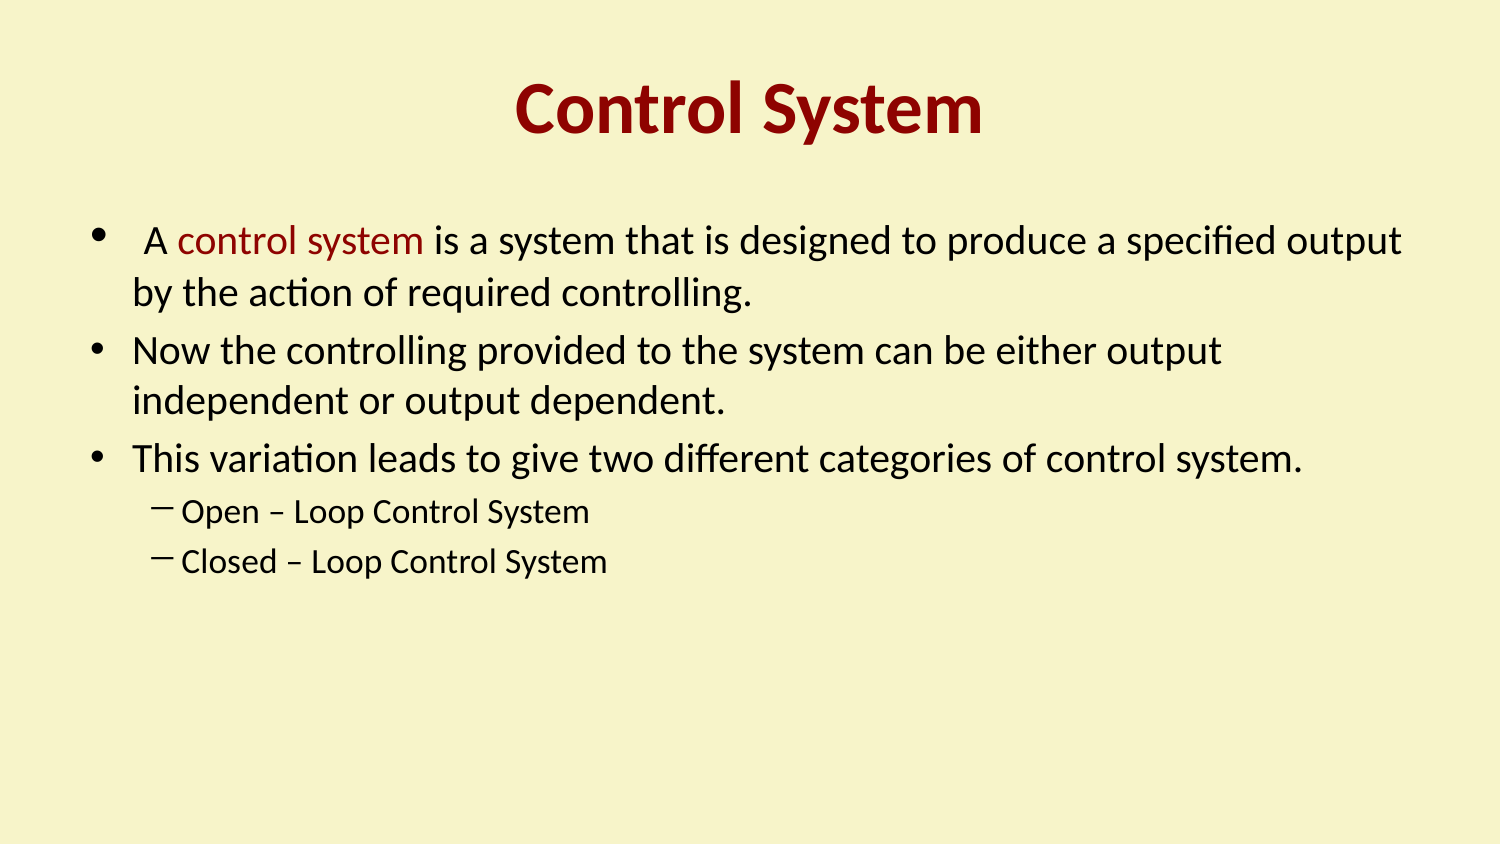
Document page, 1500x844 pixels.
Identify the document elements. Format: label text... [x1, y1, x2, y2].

list A control system is a system that is designed to produce a specified output by the action of required controlling. Now the controlling provided to the system can be either output independent or output dependent. This variation leads to give two different categories of control system. Open – Loop Control System Closed – Loop Control System [75, 196, 1425, 754]
title Control System [75, 33, 1425, 175]
